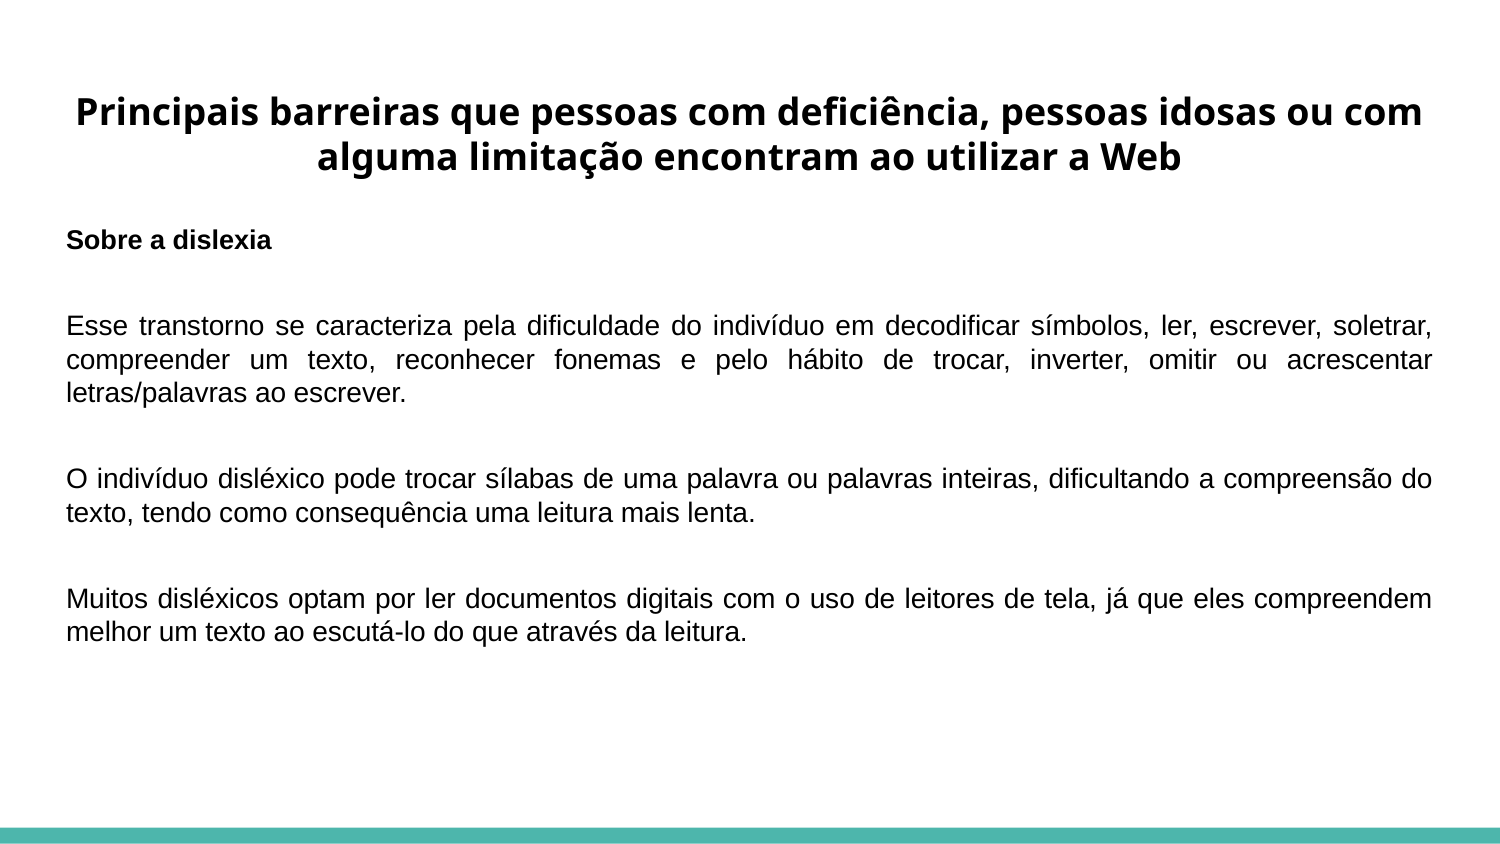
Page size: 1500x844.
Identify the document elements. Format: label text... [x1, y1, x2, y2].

title Principais barreiras que pessoas com deficiência, pessoas idosas ou com alguma limitação encontram ao utilizar a Web [51, 72, 1449, 189]
list Sobre a dislexia Esse transtorno se caracteriza pela dificuldade do indivíduo em decodificar símbolos, ler, escrever, soletrar, compreender um texto, reconhecer fonemas e pelo hábito de trocar, inverter, omitir ou acrescentar letras/palavras ao escrever. O indivíduo disléxico pode trocar sílabas de uma palavra ou palavras inteiras, dificultando a compreensão do texto, tendo como consequência uma leitura mais lenta. Muitos disléxicos optam por ler documentos digitais com o uso de leitores de tela, já que eles compreendem melhor um texto ao escutá-lo do que através da leitura. [51, 207, 1449, 750]
